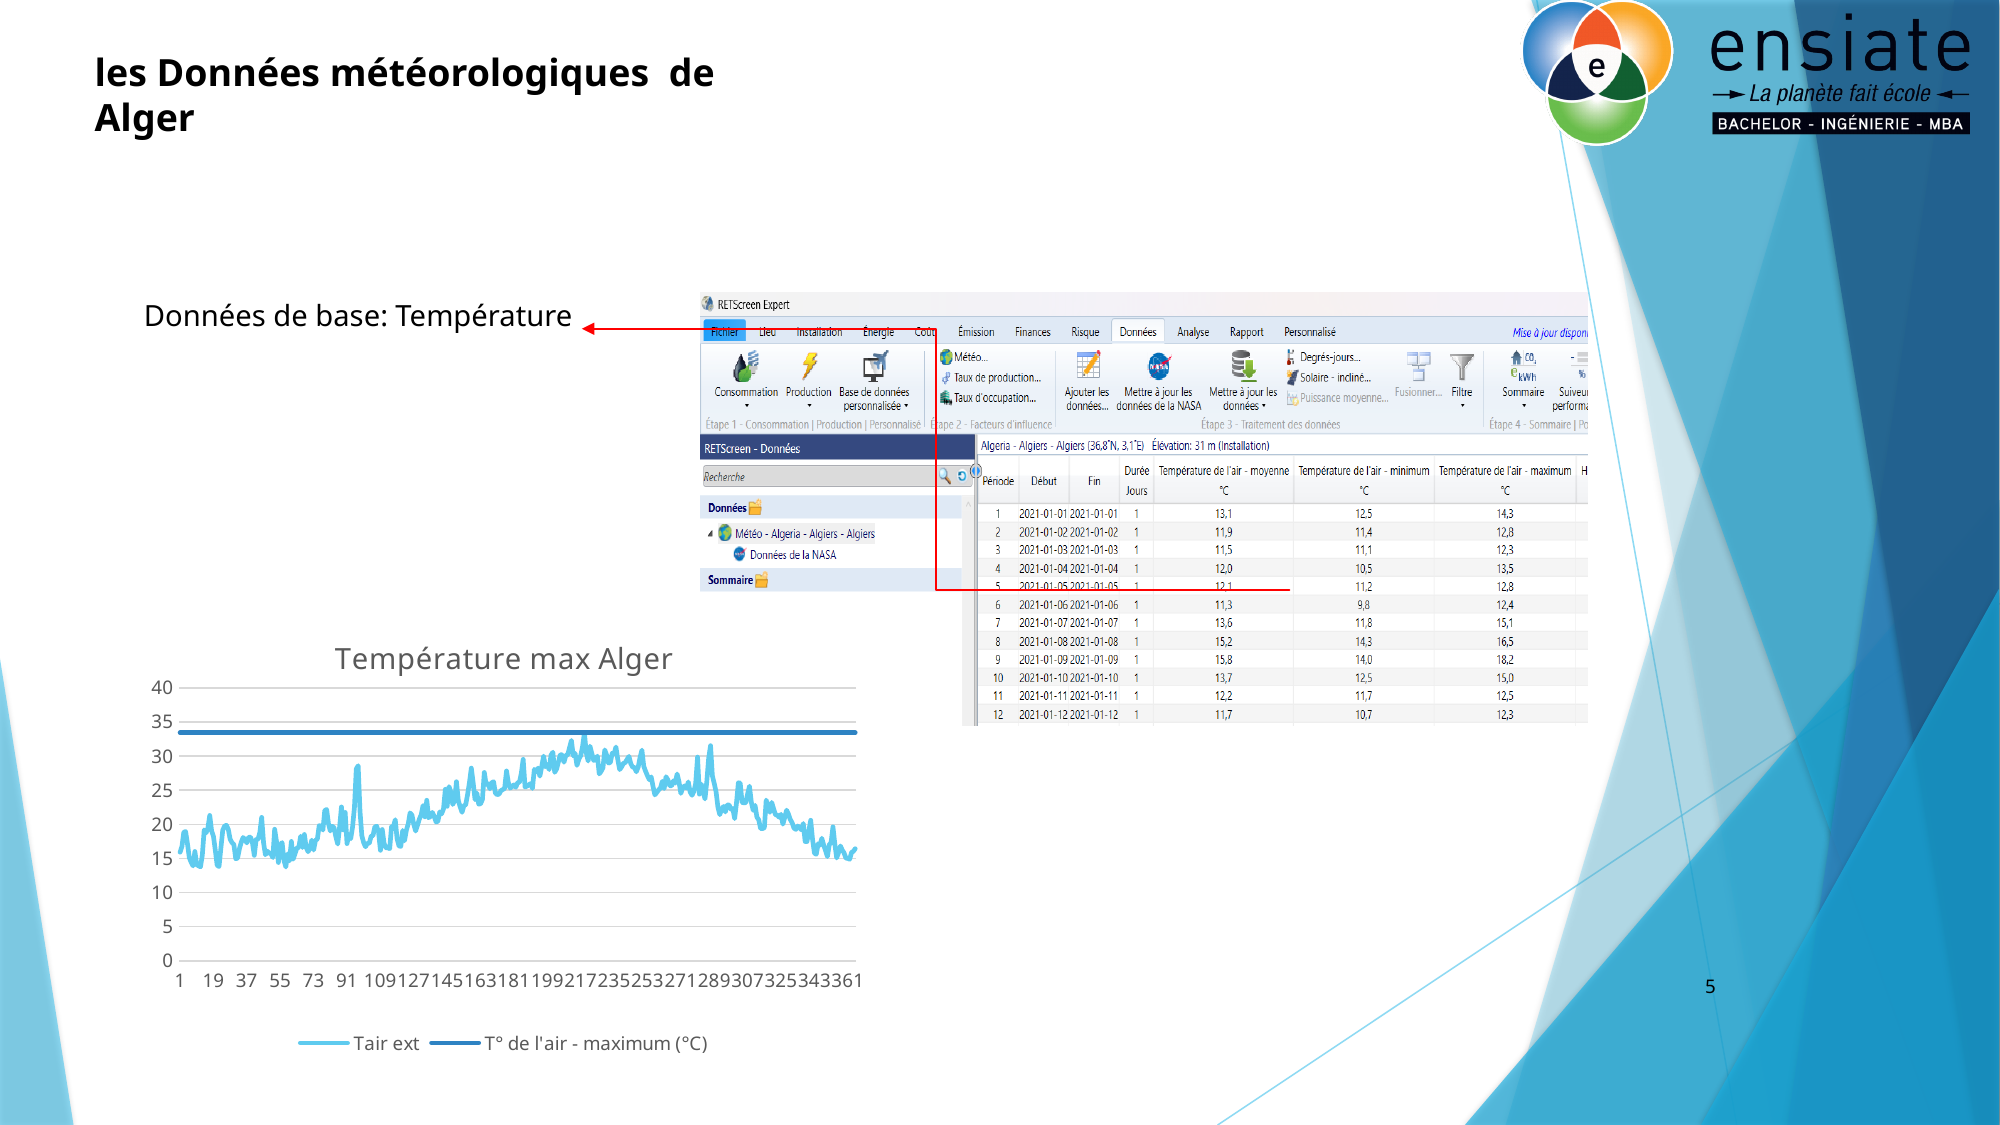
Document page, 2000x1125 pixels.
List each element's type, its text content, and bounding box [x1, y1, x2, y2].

picture [699, 292, 1589, 726]
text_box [581, 328, 1290, 591]
text_box 5 [1690, 967, 1765, 1008]
chart [128, 611, 880, 1063]
picture [1520, 0, 1971, 147]
text_box les Données météorologiques de Alger [79, 41, 816, 147]
text_box Données de base: Température [129, 290, 650, 340]
